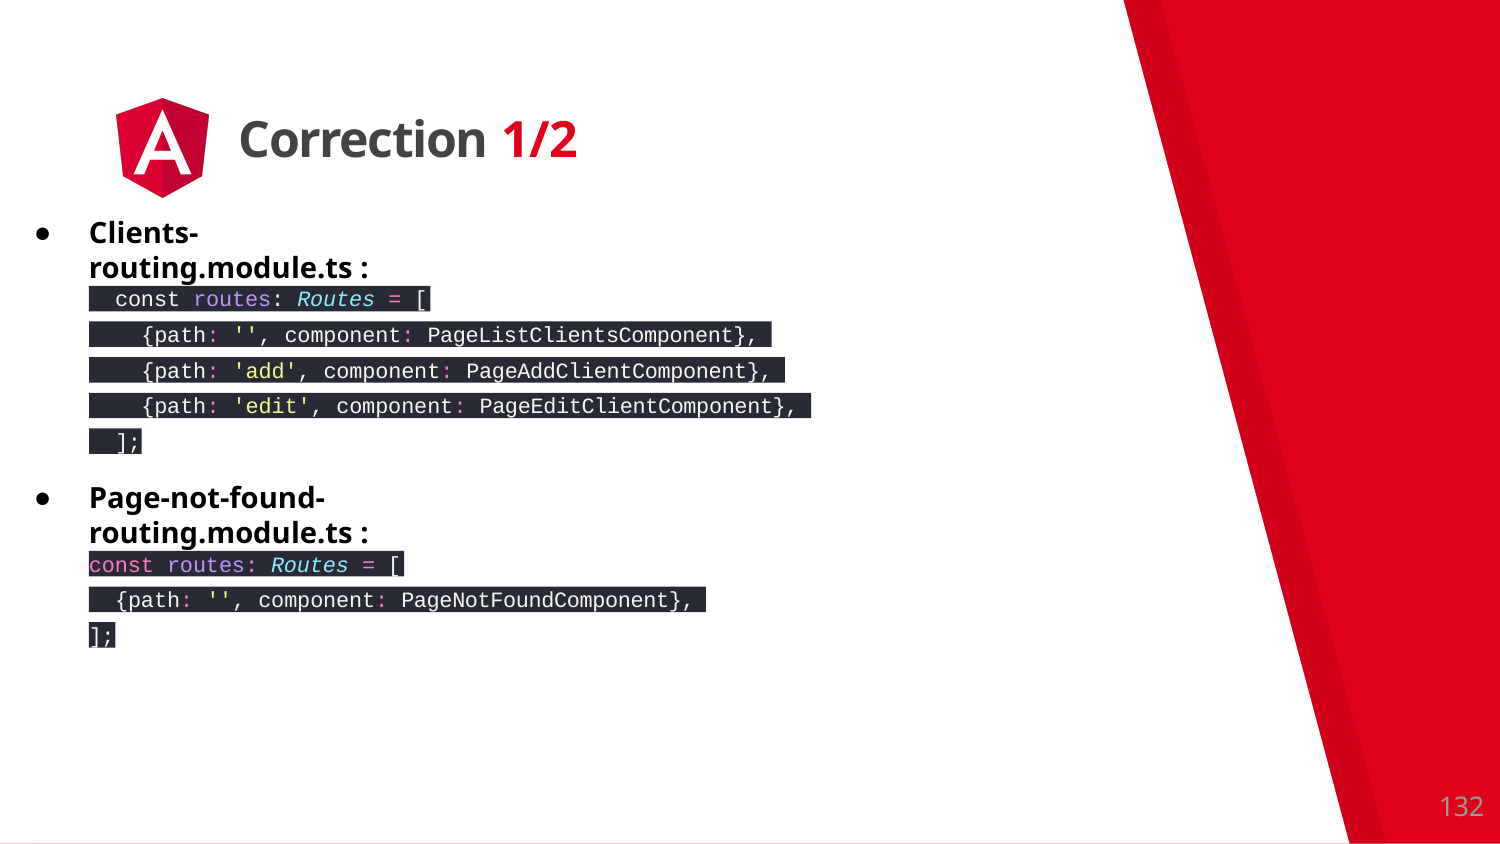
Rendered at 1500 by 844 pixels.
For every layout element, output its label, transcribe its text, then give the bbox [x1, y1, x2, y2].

text_box ]; [89, 428, 142, 454]
text_box {path: '', component: PageNotFoundComponent}, [88, 586, 706, 613]
text_box Page-not-found-routing.module.ts : [31, 477, 579, 550]
picture [100, 83, 226, 208]
text_box {path: '', component: PageListClientsComponent}, [89, 321, 772, 347]
slide_number 123 [1431, 794, 1488, 844]
text_box {path: 'add', component: PageAddClientComponent}, [89, 357, 785, 383]
text_box ]; [88, 622, 116, 648]
text_box Clients-routing.module.ts : [31, 212, 461, 285]
title Correction 1/2 [55, 27, 1120, 249]
text_box const routes: Routes = [ [88, 550, 405, 577]
text_box {path: 'edit', component: PageEditClientComponent}, [89, 392, 812, 419]
text_box const routes: Routes = [ [88, 285, 431, 312]
